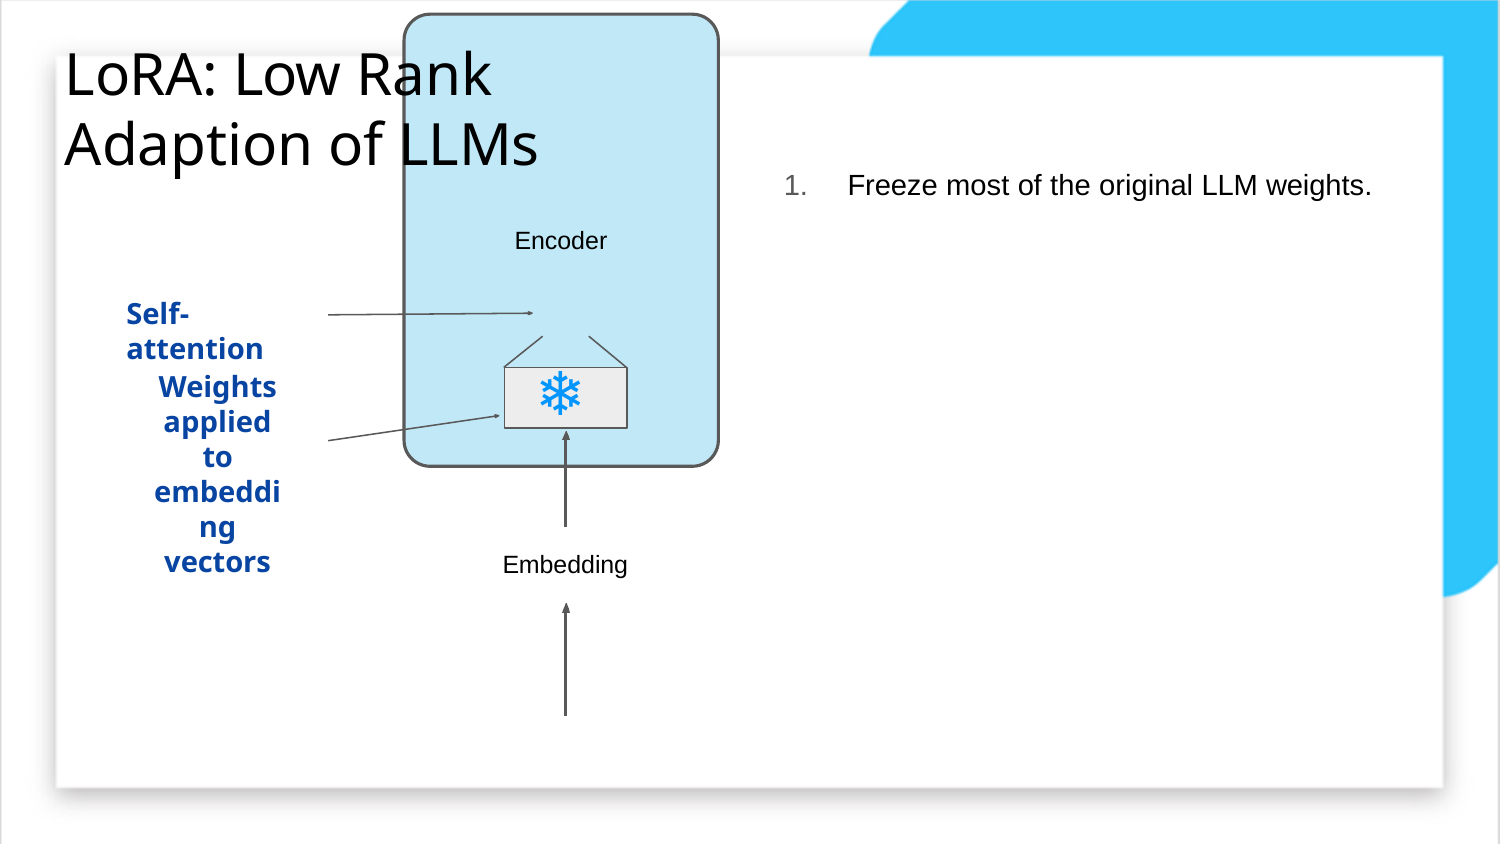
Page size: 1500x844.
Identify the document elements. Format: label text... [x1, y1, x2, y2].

title LoRA: Low Rank Adaption of LLMs [25, 36, 397, 179]
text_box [327, 311, 533, 316]
list Freeze most of the original LLM weights. [782, 147, 1482, 641]
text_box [327, 335, 628, 717]
text_box Weights applied to embedding vectors [143, 367, 291, 579]
text_box Self-attention [125, 294, 310, 366]
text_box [402, 13, 720, 468]
picture [0, 0, 1500, 844]
